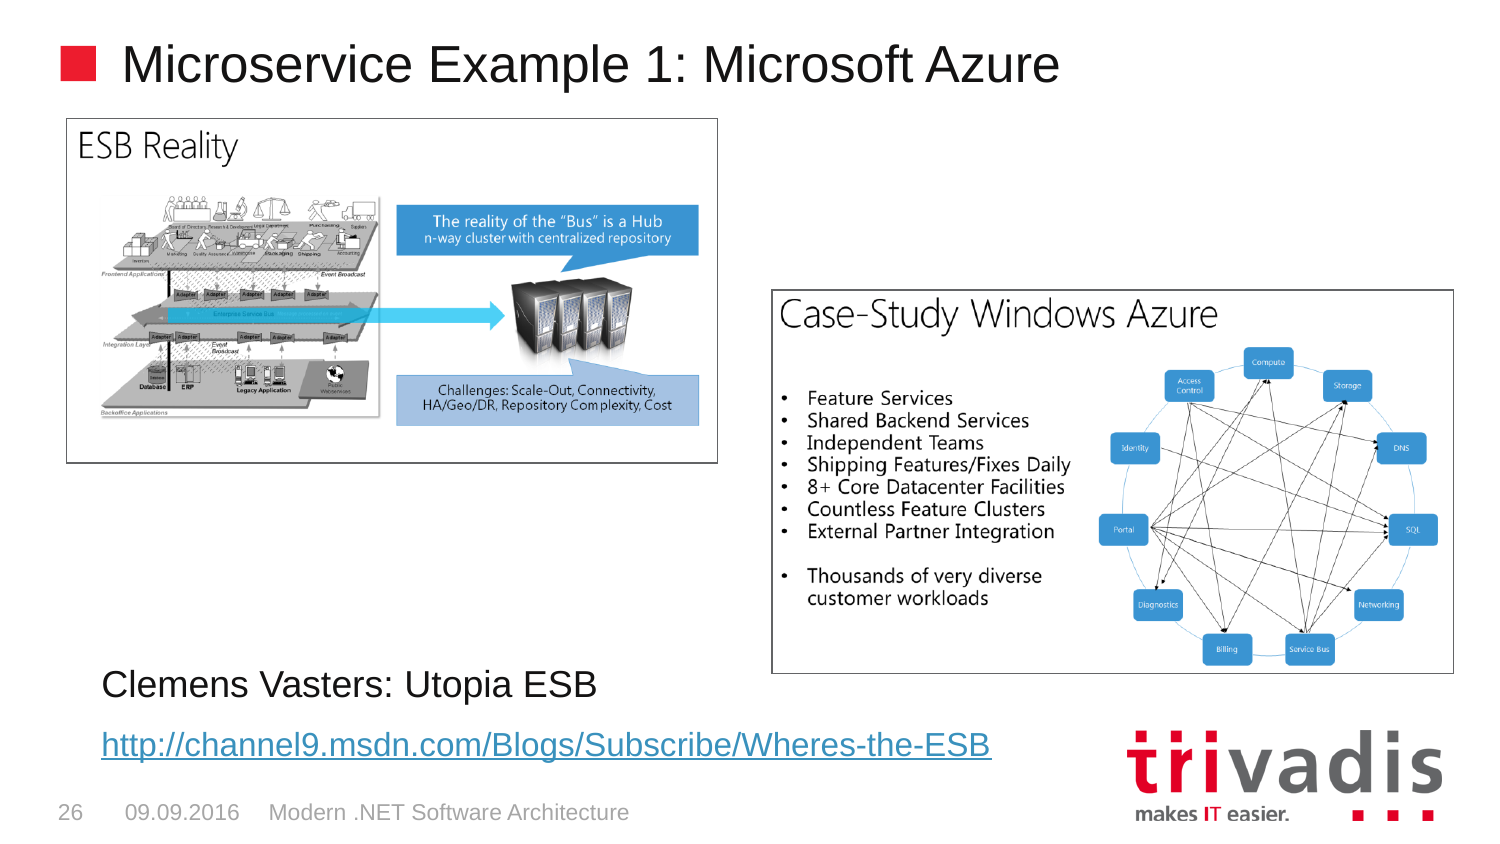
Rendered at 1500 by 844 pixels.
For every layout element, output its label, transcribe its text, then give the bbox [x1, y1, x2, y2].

picture [1127, 730, 1442, 821]
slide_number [109, 788, 258, 834]
picture [772, 290, 1453, 673]
footer Modern .NET Software Architecture [258, 788, 897, 834]
picture [67, 118, 718, 463]
text_box Clemens Vasters: Utopia ESB http://channel9.msdn.com/Blogs/Subscribe/Wheres-the-ESB [83, 657, 1419, 720]
slide_number 26 [42, 788, 109, 834]
title Microservice Example 1: Microsoft Azure [103, 20, 1442, 140]
